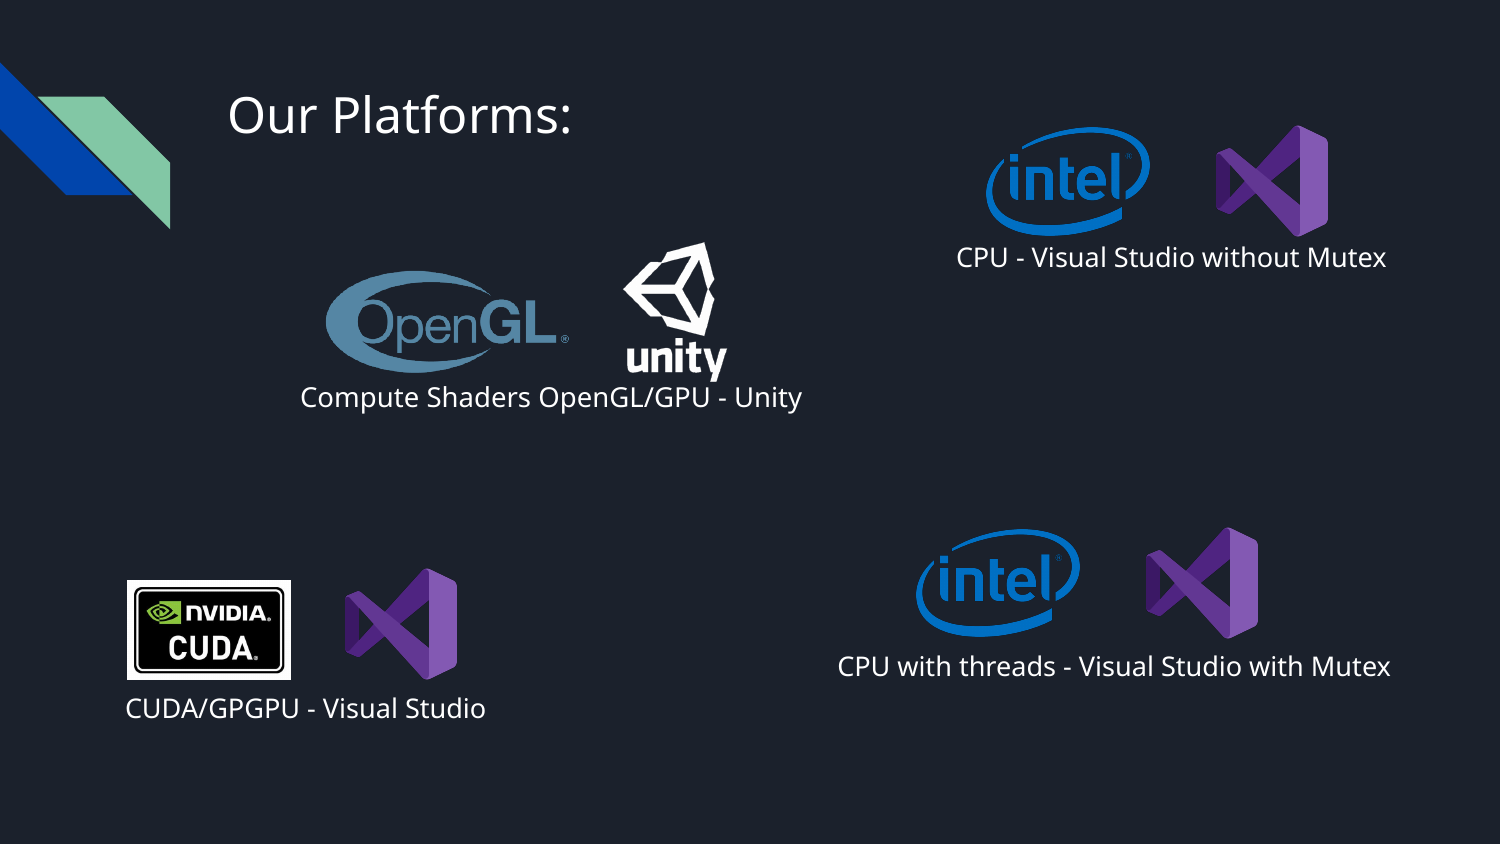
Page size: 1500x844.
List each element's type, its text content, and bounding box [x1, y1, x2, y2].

list Compute Shaders OpenGL/GPU - Unity [285, 367, 823, 437]
picture [1216, 125, 1328, 238]
picture [345, 568, 458, 680]
picture [916, 529, 1080, 638]
text_box CPU with threads - Visual Studio with Mutex [822, 629, 1413, 697]
text_box CUDA/GPGPU - Visual Studio [110, 671, 539, 740]
picture [604, 241, 745, 382]
title Our Platforms: [212, 64, 1368, 215]
picture [317, 265, 573, 378]
picture [986, 127, 1150, 236]
text_box CPU - Visual Studio without Mutex [941, 220, 1427, 288]
picture [1146, 527, 1259, 640]
picture [127, 580, 291, 680]
